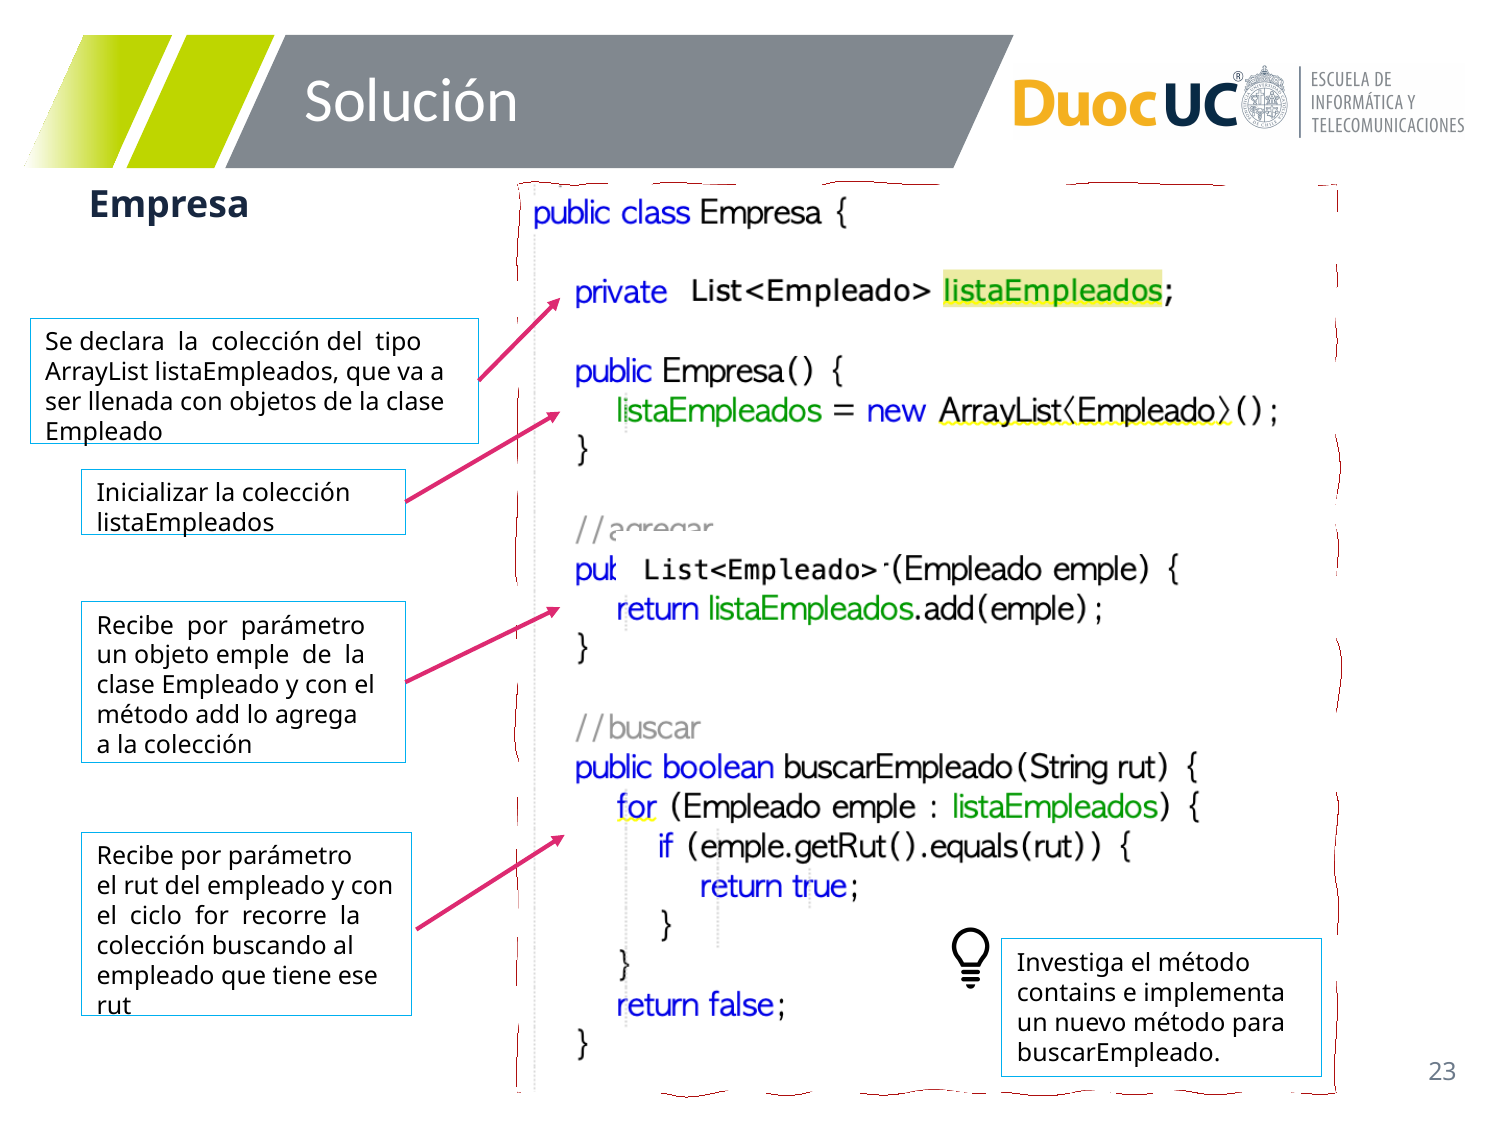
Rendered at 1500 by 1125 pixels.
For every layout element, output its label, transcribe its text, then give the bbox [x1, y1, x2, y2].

text_box Recibe por parámetro el rut del empleado y con el ciclo for recorre la colección buscando al empleado que tiene ese rut [81, 832, 412, 1016]
text_box Recibe por parámetro un objeto emple de la clase Empleado y con el método add lo agrega a la colección [81, 601, 406, 763]
list Empresa [26, 177, 1474, 1021]
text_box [405, 606, 561, 683]
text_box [416, 834, 565, 930]
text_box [478, 297, 561, 381]
picture [517, 184, 1337, 1093]
text_box Inicializar la colección listaEmpleados [81, 469, 406, 535]
title Solución [289, 34, 993, 169]
text_box Se declara la colección del tipo ArrayList listaEmpleados, que va a ser llenada con objetos de la clase Empleado [30, 318, 479, 444]
picture [1013, 63, 1465, 140]
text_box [405, 411, 561, 503]
